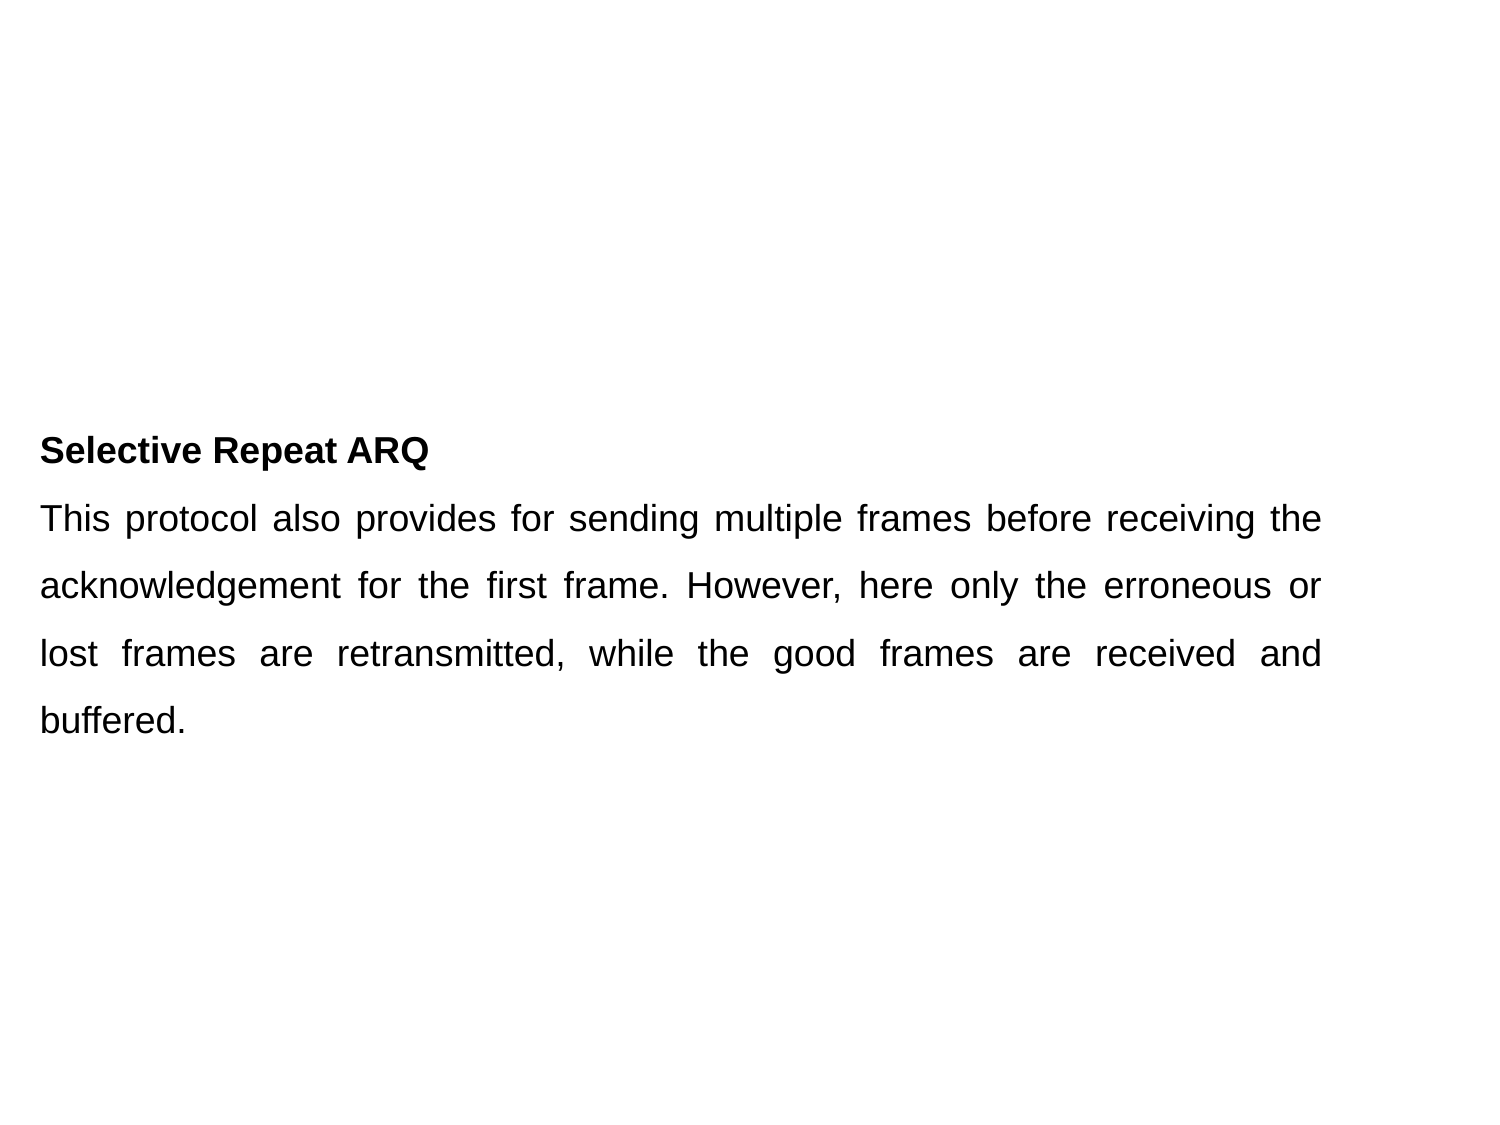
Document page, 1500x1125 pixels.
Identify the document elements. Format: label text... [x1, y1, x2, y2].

text_box Selective Repeat ARQ This protocol also provides for sending multiple frames before receiving the acknowledgement for the first frame. However, here only the erroneous or lost frames are retransmitted, while the good frames are received and buffered. [25, 396, 1338, 749]
